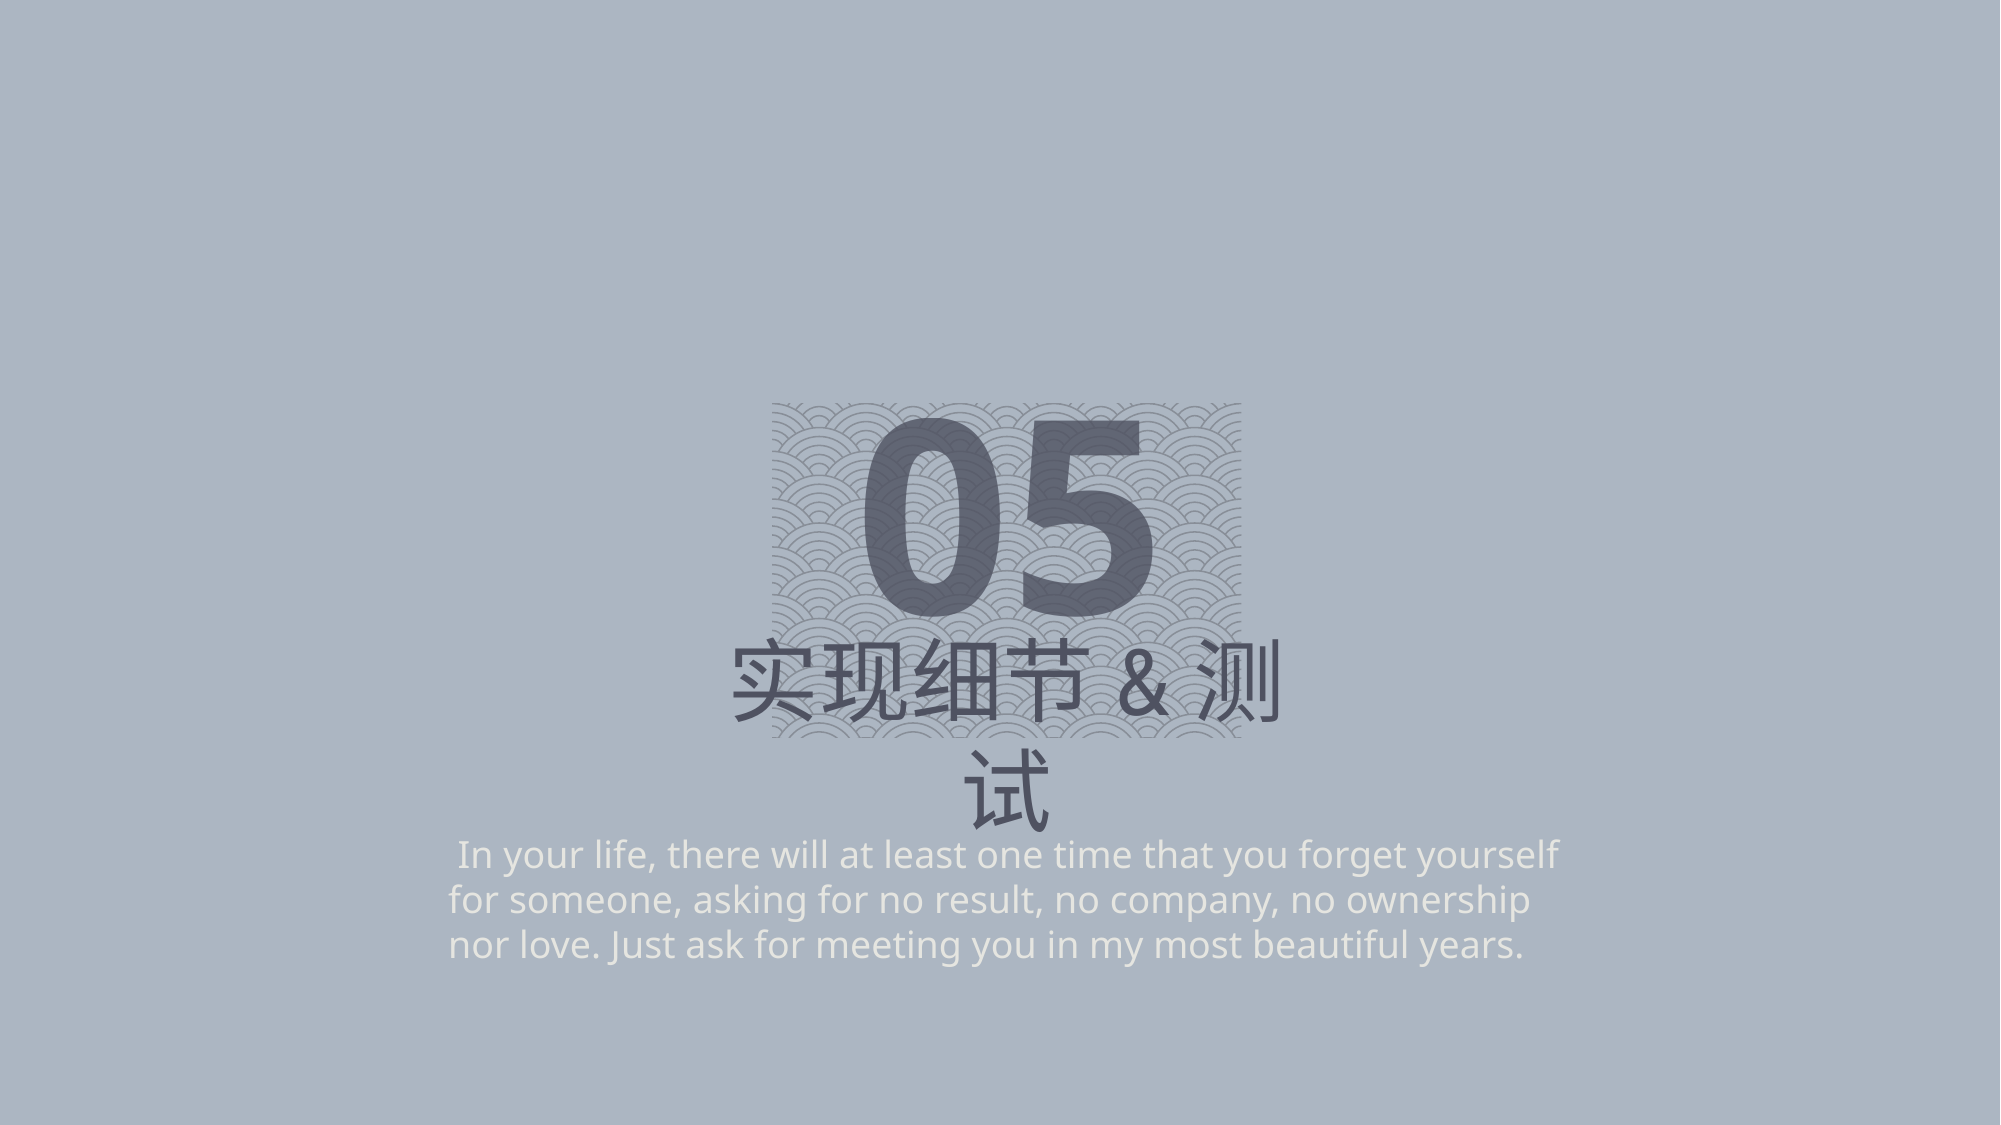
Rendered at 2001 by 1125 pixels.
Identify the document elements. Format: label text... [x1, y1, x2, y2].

text_box In your life, there will at least one time that you forget yourself for someone, asking for no result, no company, no ownership nor love. Just ask for meeting you in my most beautiful years. [433, 824, 1602, 974]
text_box [682, 306, 1331, 781]
text_box 实现细节&测试 [683, 616, 1331, 824]
text_box 05 [840, 336, 1195, 616]
